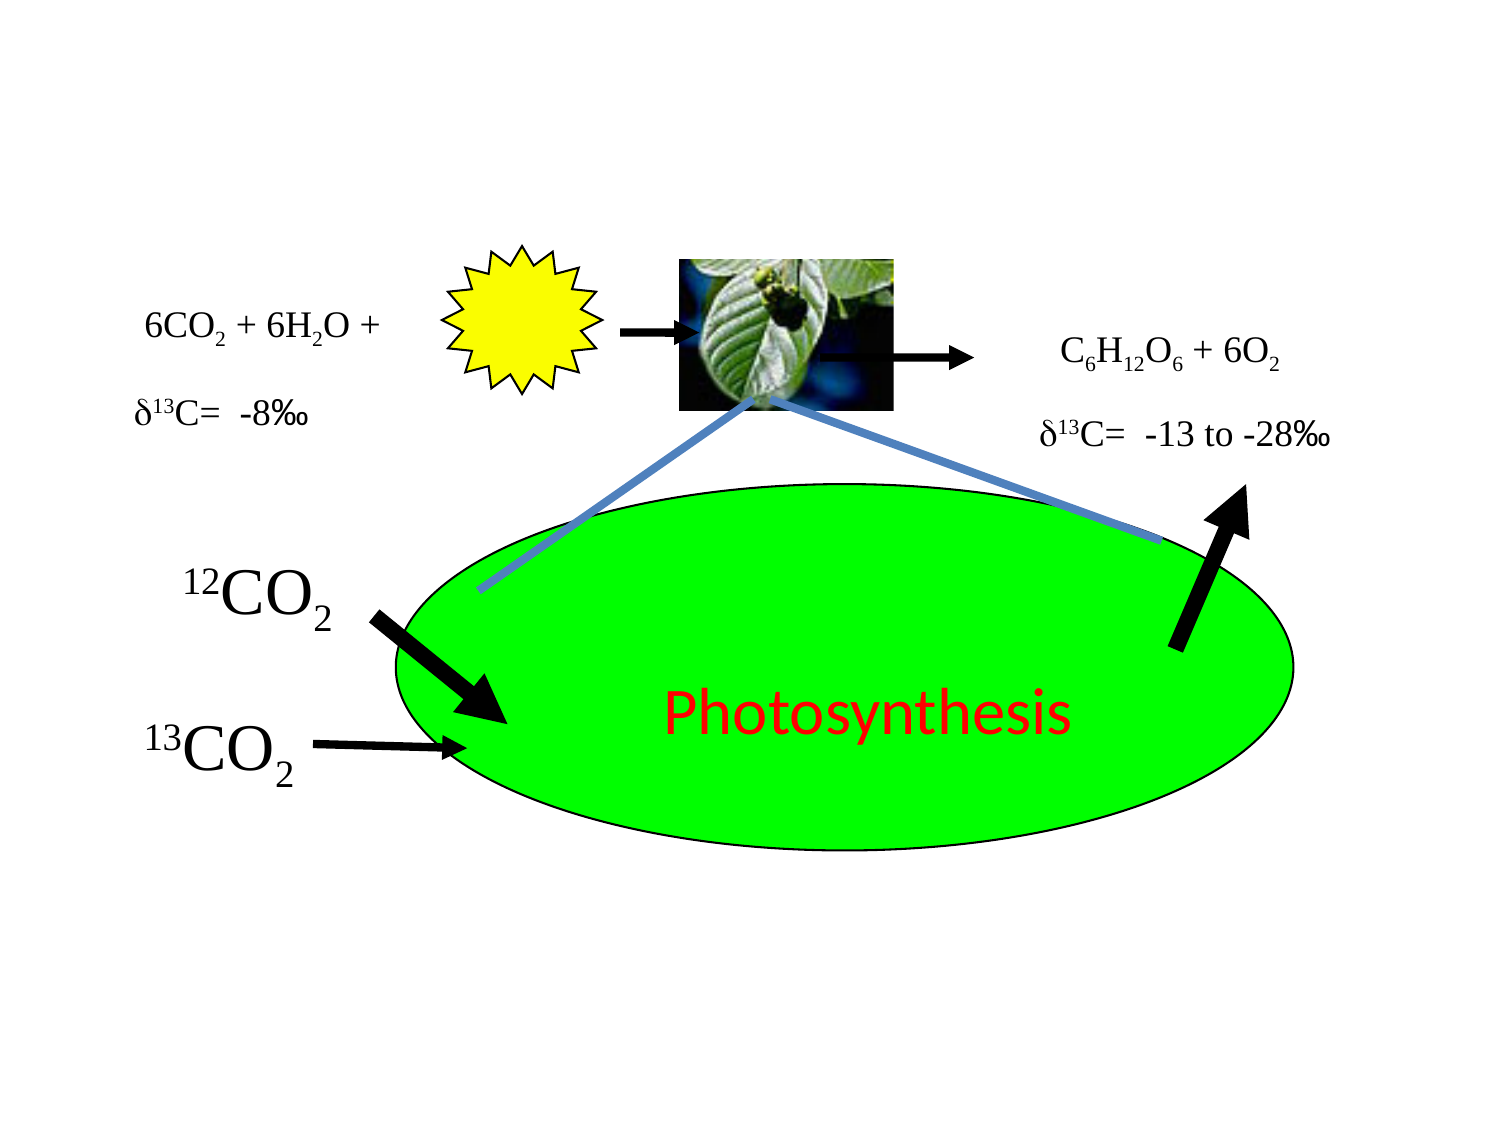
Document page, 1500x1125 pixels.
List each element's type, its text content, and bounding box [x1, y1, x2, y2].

text_box [441, 246, 603, 395]
text_box [374, 615, 508, 725]
text_box 6CO2 + 6H2O + [129, 292, 396, 359]
text_box [312, 741, 468, 755]
text_box [1175, 484, 1247, 650]
text_box Photosynthesis [560, 660, 1176, 756]
text_box 13C= -8‰ [119, 380, 324, 440]
text_box C6H12O6 + 6O2 [1045, 317, 1307, 384]
text_box [899, 351, 975, 364]
text_box 12CO2 [167, 540, 348, 646]
picture [678, 259, 894, 411]
text_box 13C= -13 to -28‰ [1024, 401, 1346, 461]
text_box 13CO2 [128, 696, 310, 803]
text_box [395, 484, 1294, 851]
